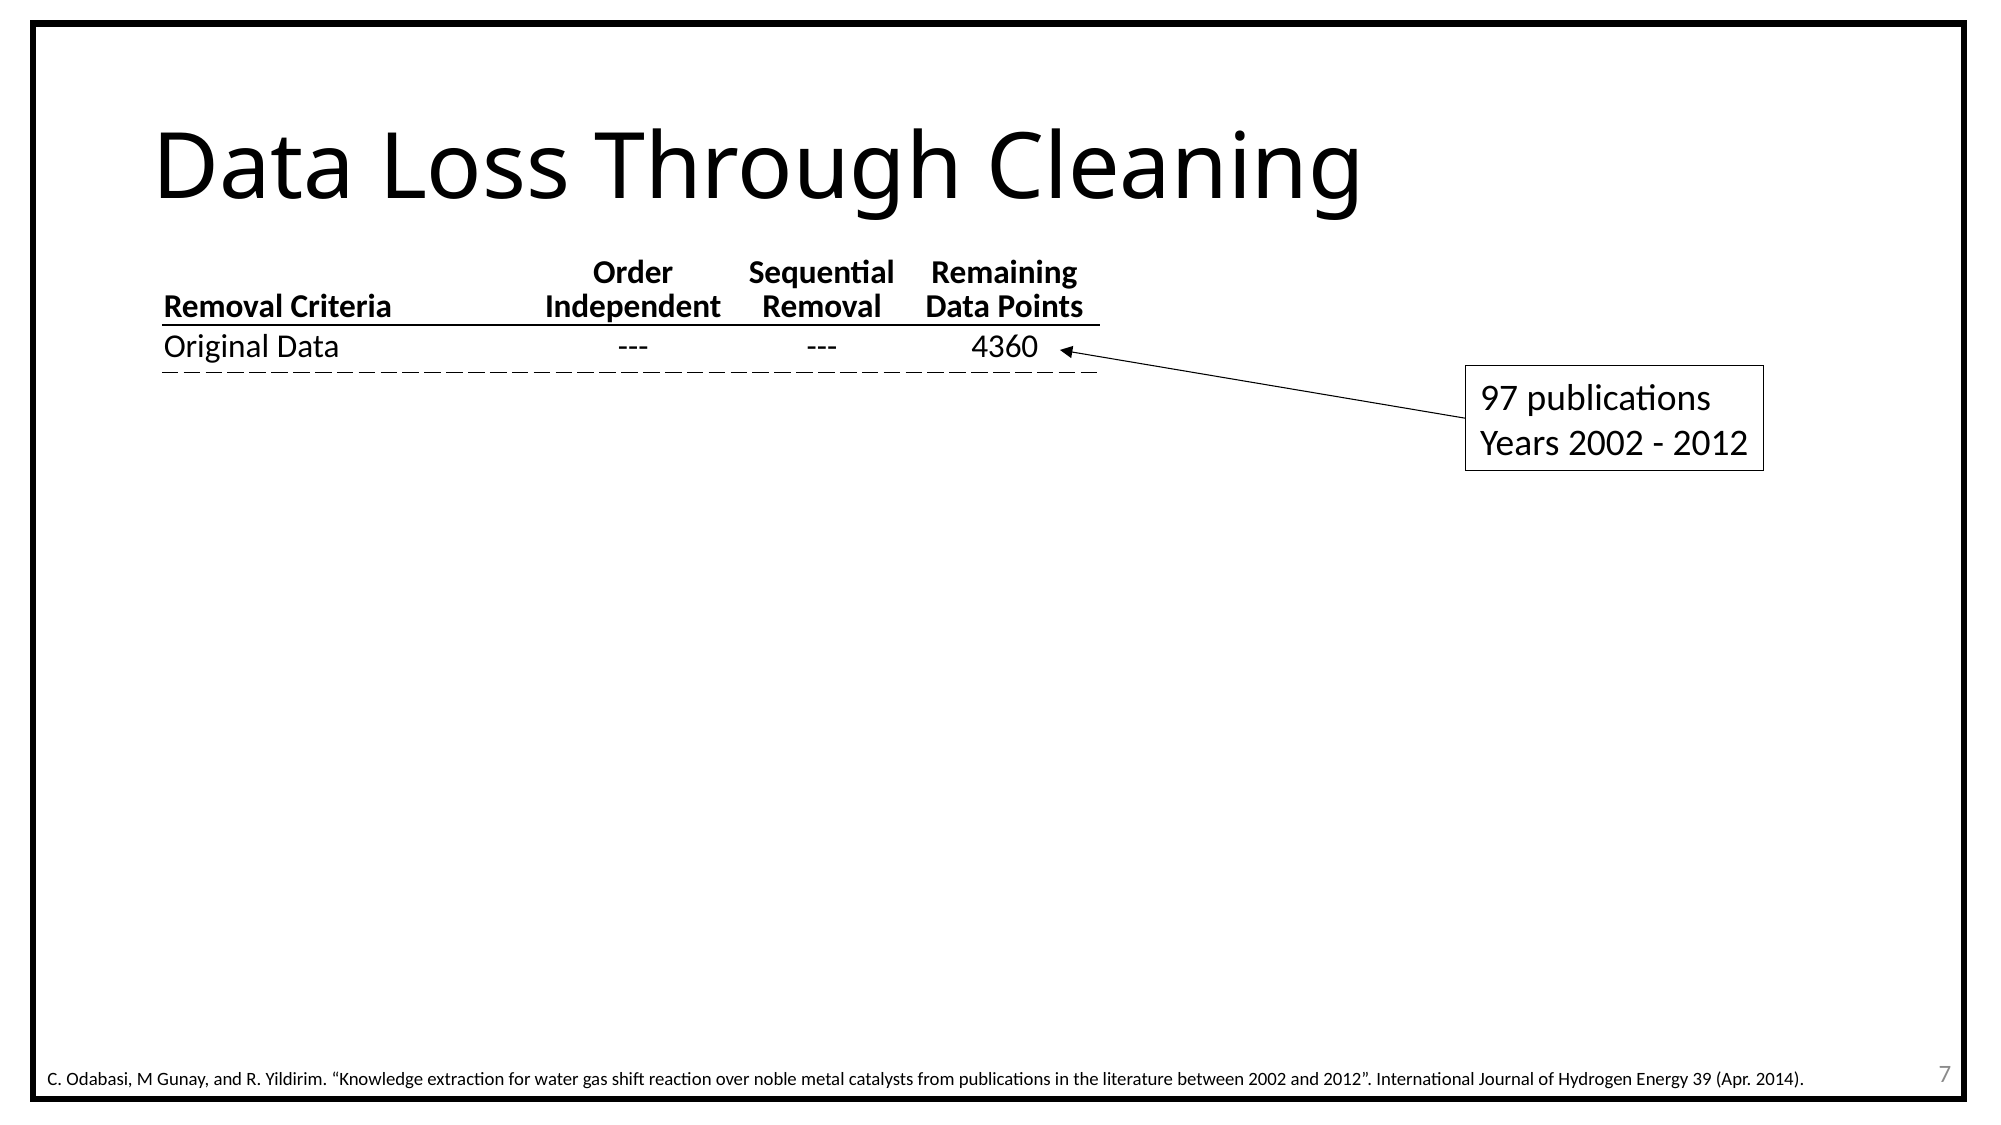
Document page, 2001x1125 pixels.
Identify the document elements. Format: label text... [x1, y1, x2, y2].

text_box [1059, 349, 1464, 419]
slide_number 7 [1516, 1042, 1967, 1103]
text_box [32, 22, 1965, 1100]
text_box C. Odabasi, M Gunay, and R. Yildirim. “Knowledge extraction for water gas shift reaction over noble metal catalysts from publications in the literature between 2002 and 2012”. International Journal of Hydrogen Energy 39 (Apr. 2014). [32, 1058, 1846, 1097]
text_box 97 publications Years 2002 - 2012 [1465, 365, 1764, 471]
